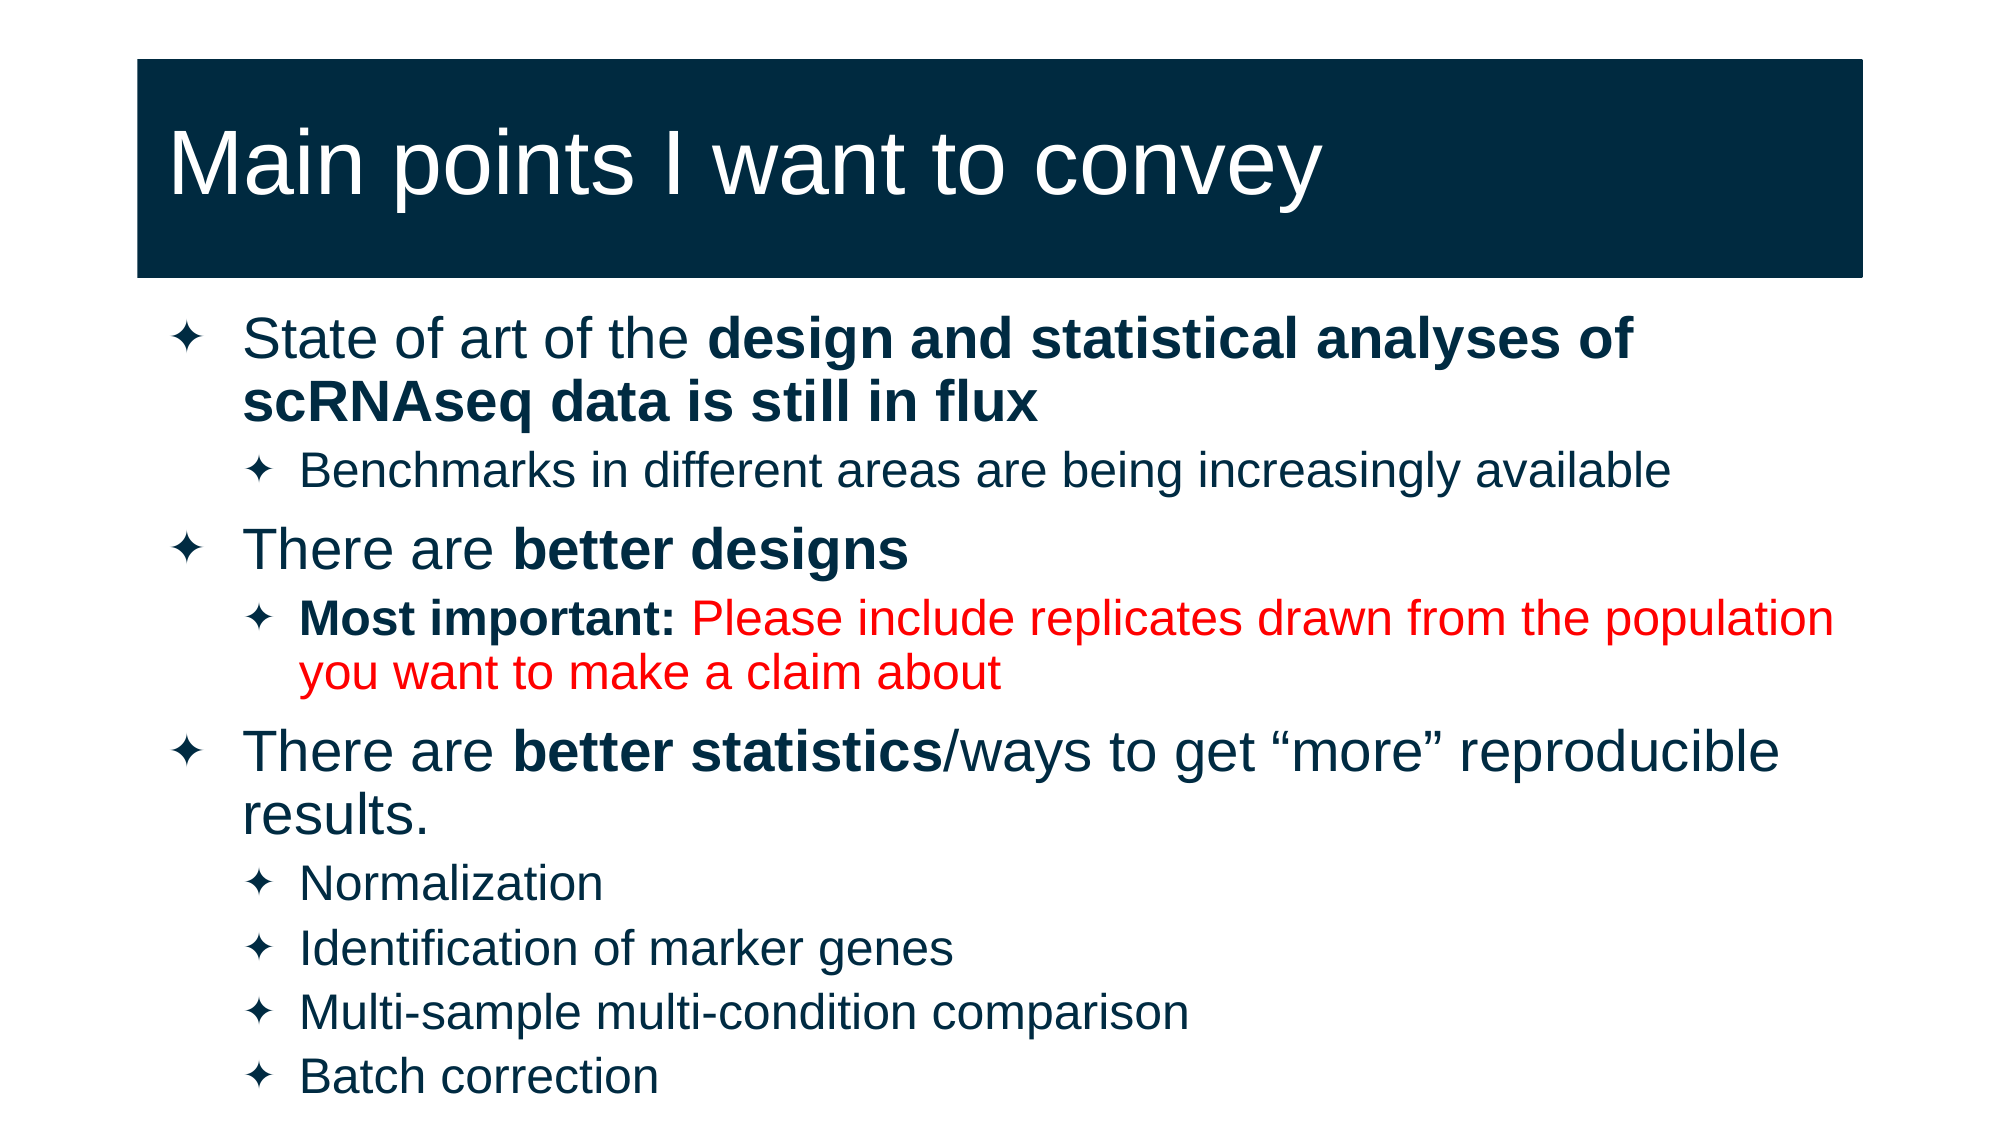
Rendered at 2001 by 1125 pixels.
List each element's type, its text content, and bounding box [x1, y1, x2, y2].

list State of art of the design and statistical analyses of scRNAseq data is still in flux Benchmarks in different areas are being increasingly available There are better designs Most important: Please include replicates drawn from the population you want to make a claim about There are better statistics/ways to get “more” reproducible results. Normalization Identification of marker genes Multi-sample multi-condition comparison Batch correction [137, 307, 1863, 1125]
title Main points I want to convey [137, 59, 1863, 278]
